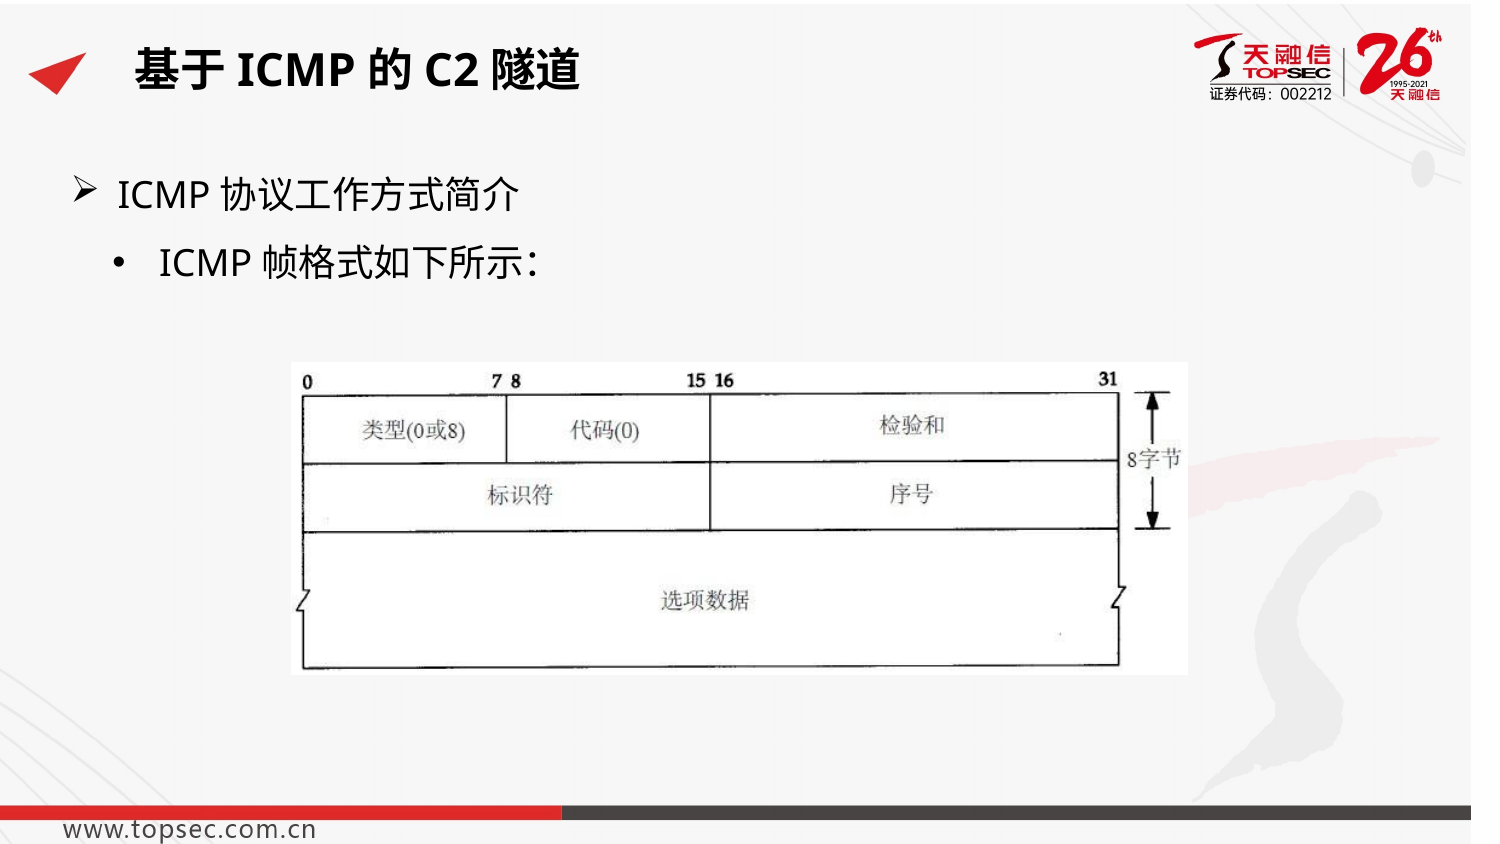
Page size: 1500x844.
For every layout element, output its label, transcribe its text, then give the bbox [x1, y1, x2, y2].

title 基于ICMP的C2隧道 [119, 1, 797, 143]
picture [0, 0, 1500, 844]
list ICMP协议工作方式简介 ICMP帧格式如下所示： [55, 168, 1424, 519]
